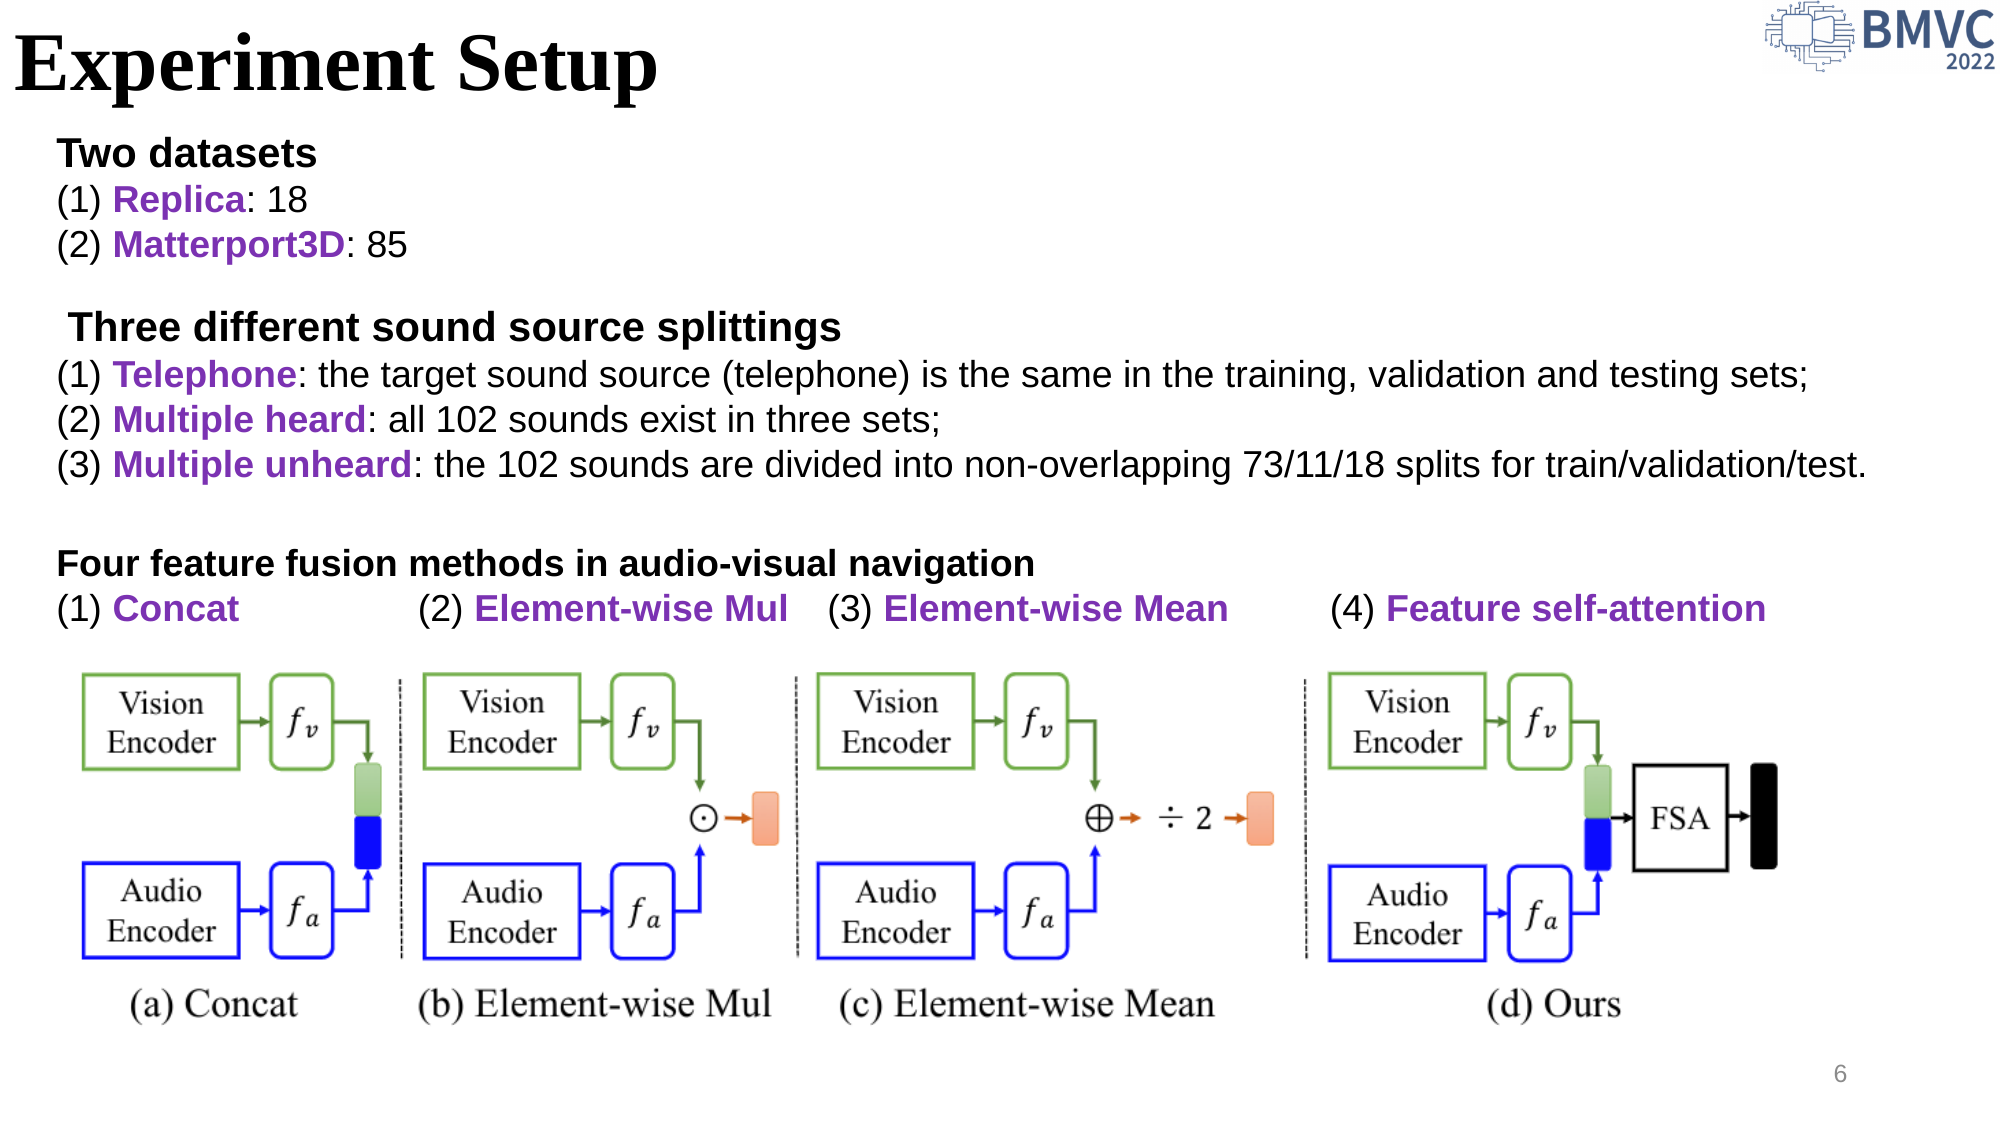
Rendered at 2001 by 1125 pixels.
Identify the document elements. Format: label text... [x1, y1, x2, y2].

text_box Two datasets (1) Replica: 18 (2) Matterport3D: 85 [41, 117, 1892, 273]
slide_number 6 [1412, 1042, 1863, 1103]
text_box Experiment Setup [0, 0, 795, 127]
text_box Three different sound source splittings (1) Telephone: the target sound source (telephone) is the same in the training, validation and testing sets; (2) Multiple heard: all 102 sounds exist in three sets; (3) Multiple unheard: the 102 sounds are divided into non-overlapping 73/11/18 splits for train/validation/test. [41, 292, 1892, 493]
picture [1762, 0, 2000, 74]
text_box Four feature fusion methods in audio-visual navigation (1) Concat (2) Element-wise Mul (3) Element-wise Mean (4) Feature self-attention [41, 531, 1782, 637]
picture [67, 646, 1797, 1043]
